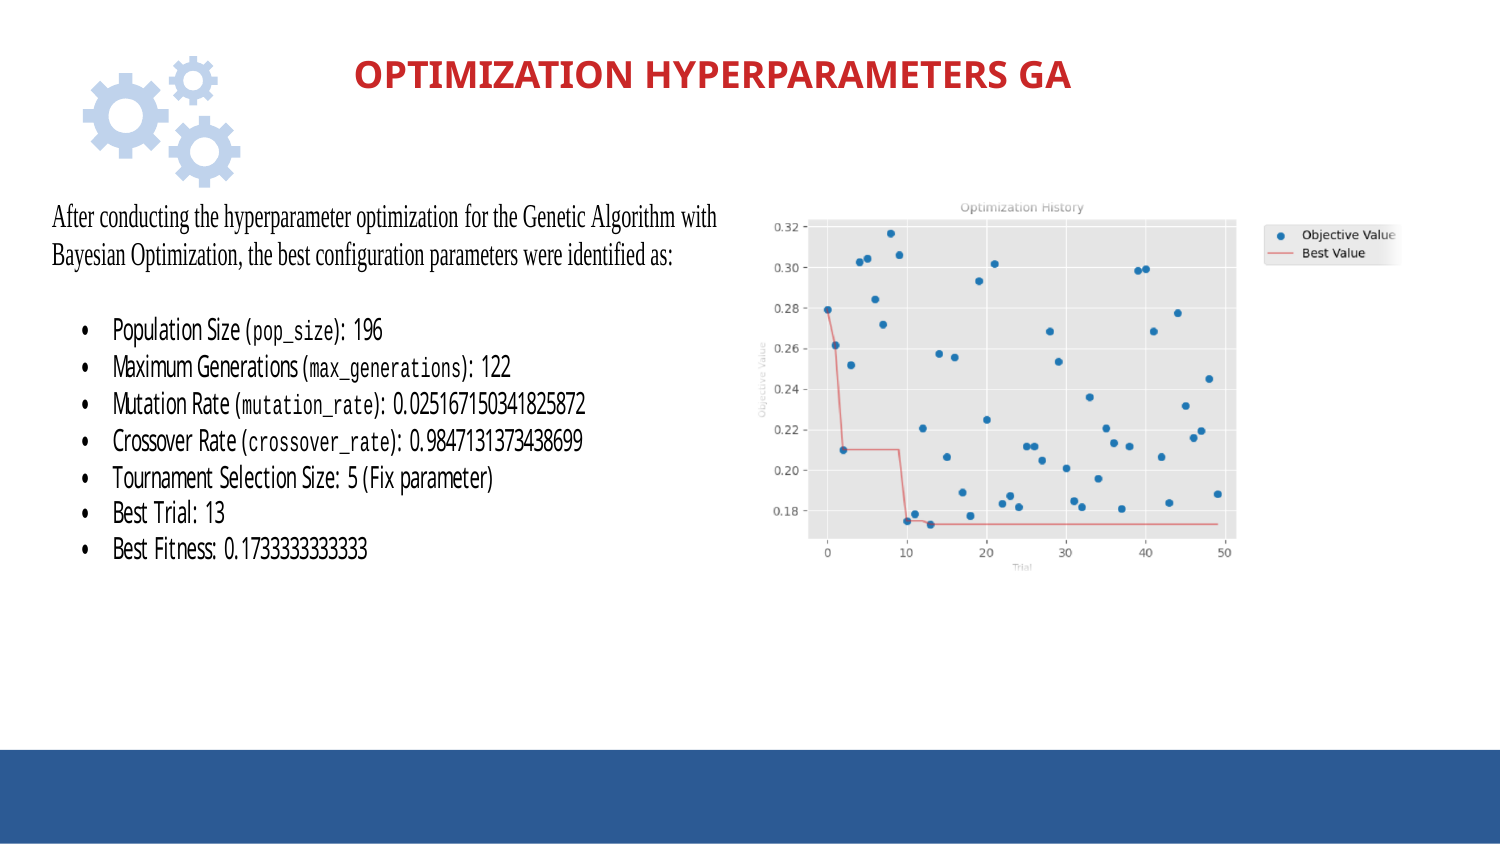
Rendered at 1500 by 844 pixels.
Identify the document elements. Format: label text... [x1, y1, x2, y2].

picture [51, 192, 1409, 606]
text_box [82, 55, 241, 189]
title OPTIMIZATION HYPERPARAMETERS GA [125, 0, 1300, 164]
